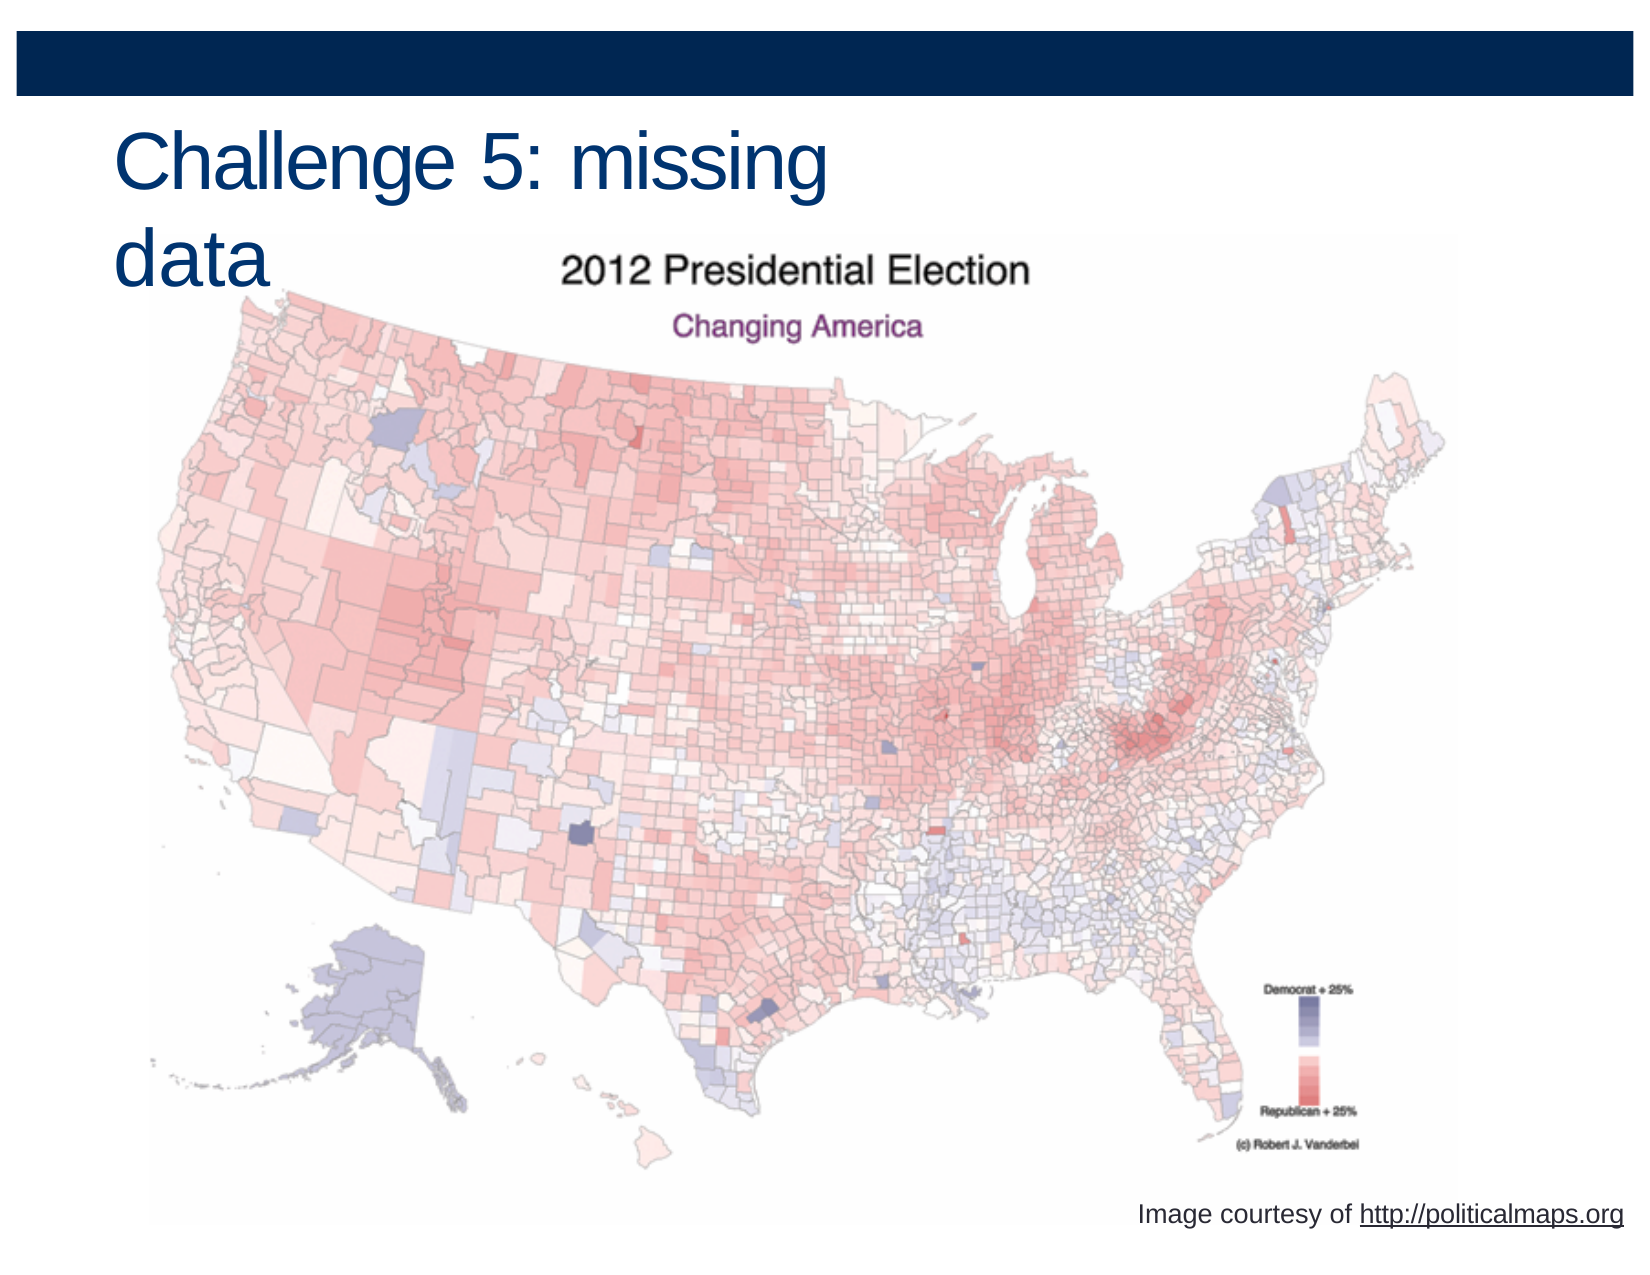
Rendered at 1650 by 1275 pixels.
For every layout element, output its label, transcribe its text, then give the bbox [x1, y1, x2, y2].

text_box Image courtesy of http://politicalmaps.org [1460, 1197, 1630, 1230]
picture [149, 234, 1458, 1225]
title Challenge 5: missing data [111, 105, 992, 321]
